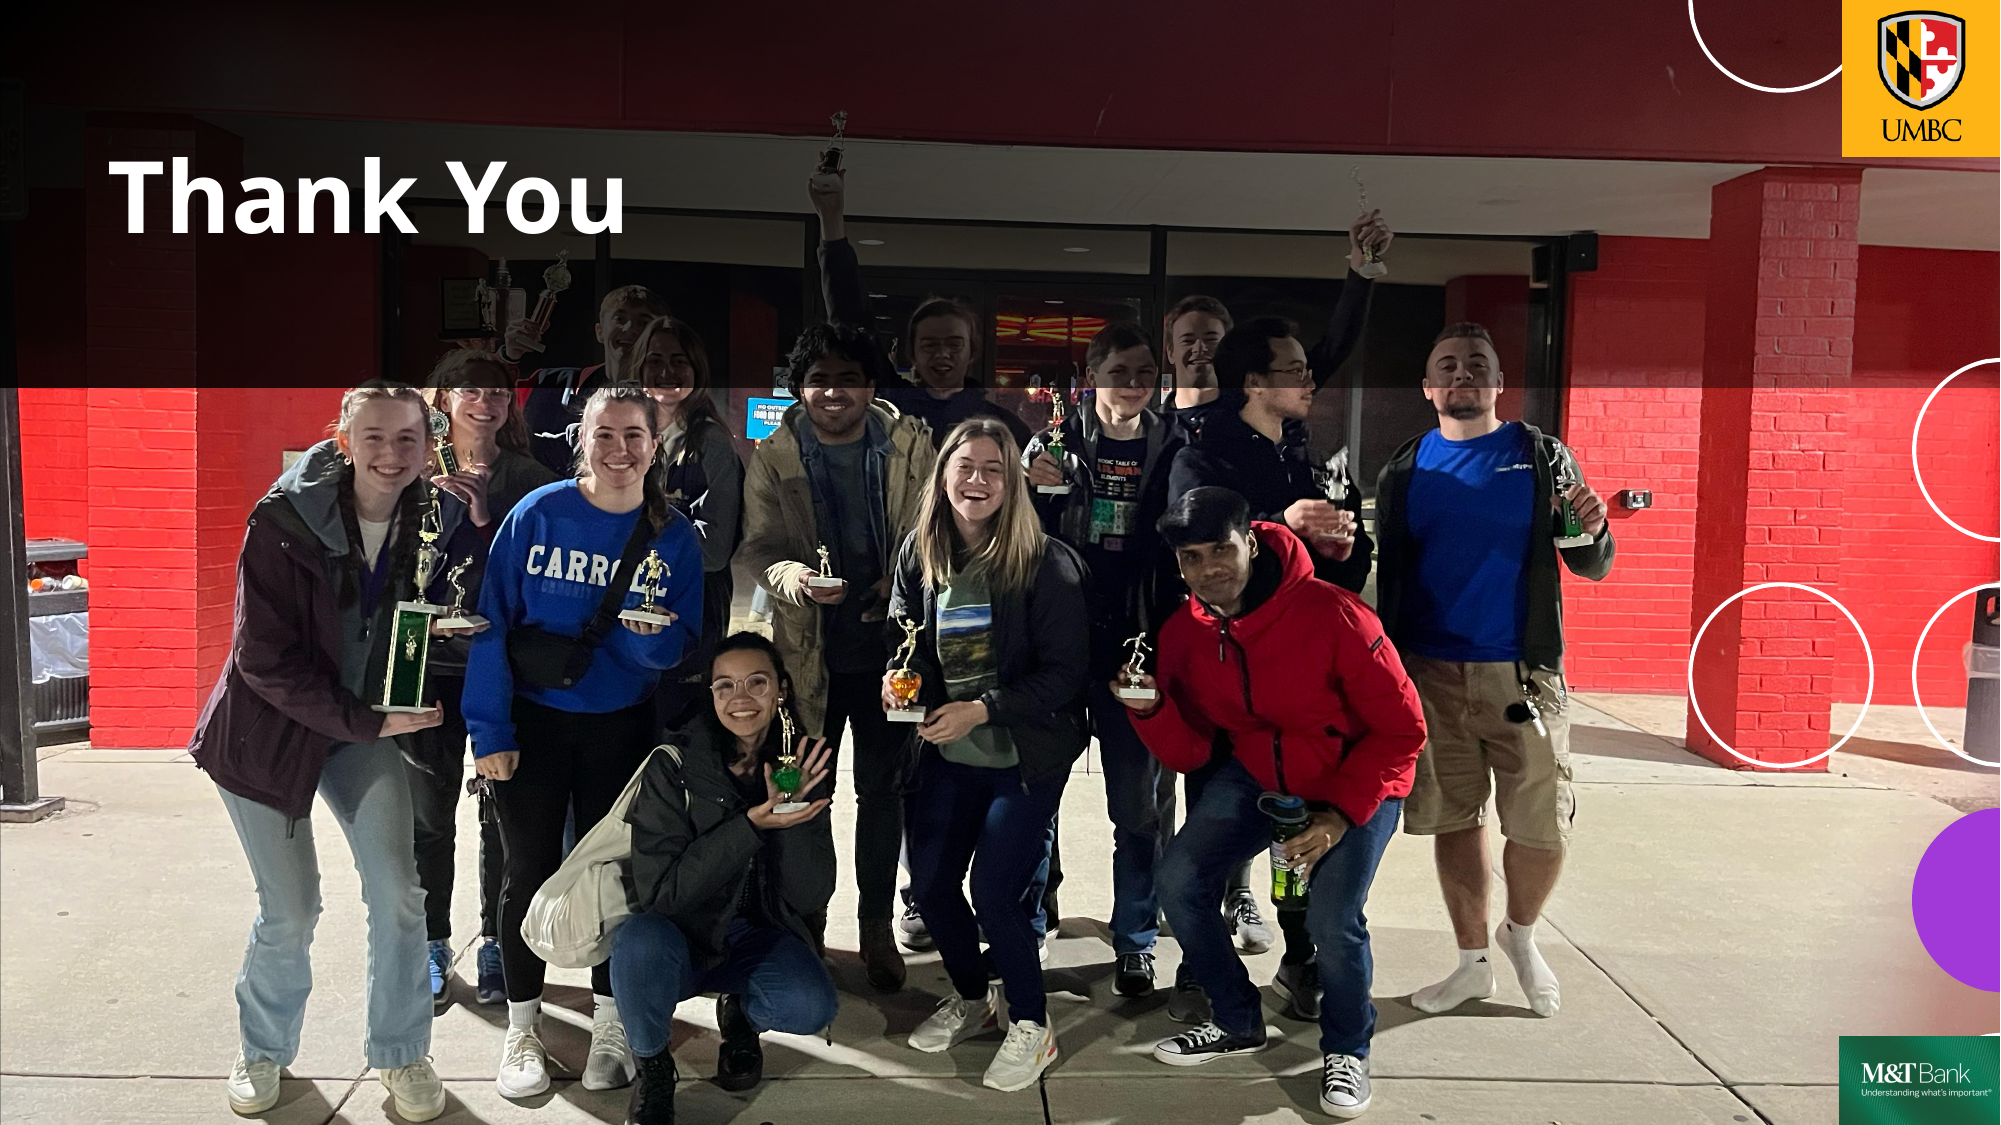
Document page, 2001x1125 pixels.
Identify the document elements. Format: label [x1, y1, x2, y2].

text_box [1688, 0, 2000, 1125]
picture [1839, 1036, 2000, 1125]
picture [1842, 0, 2000, 157]
list [0, 0, 1688, 1125]
